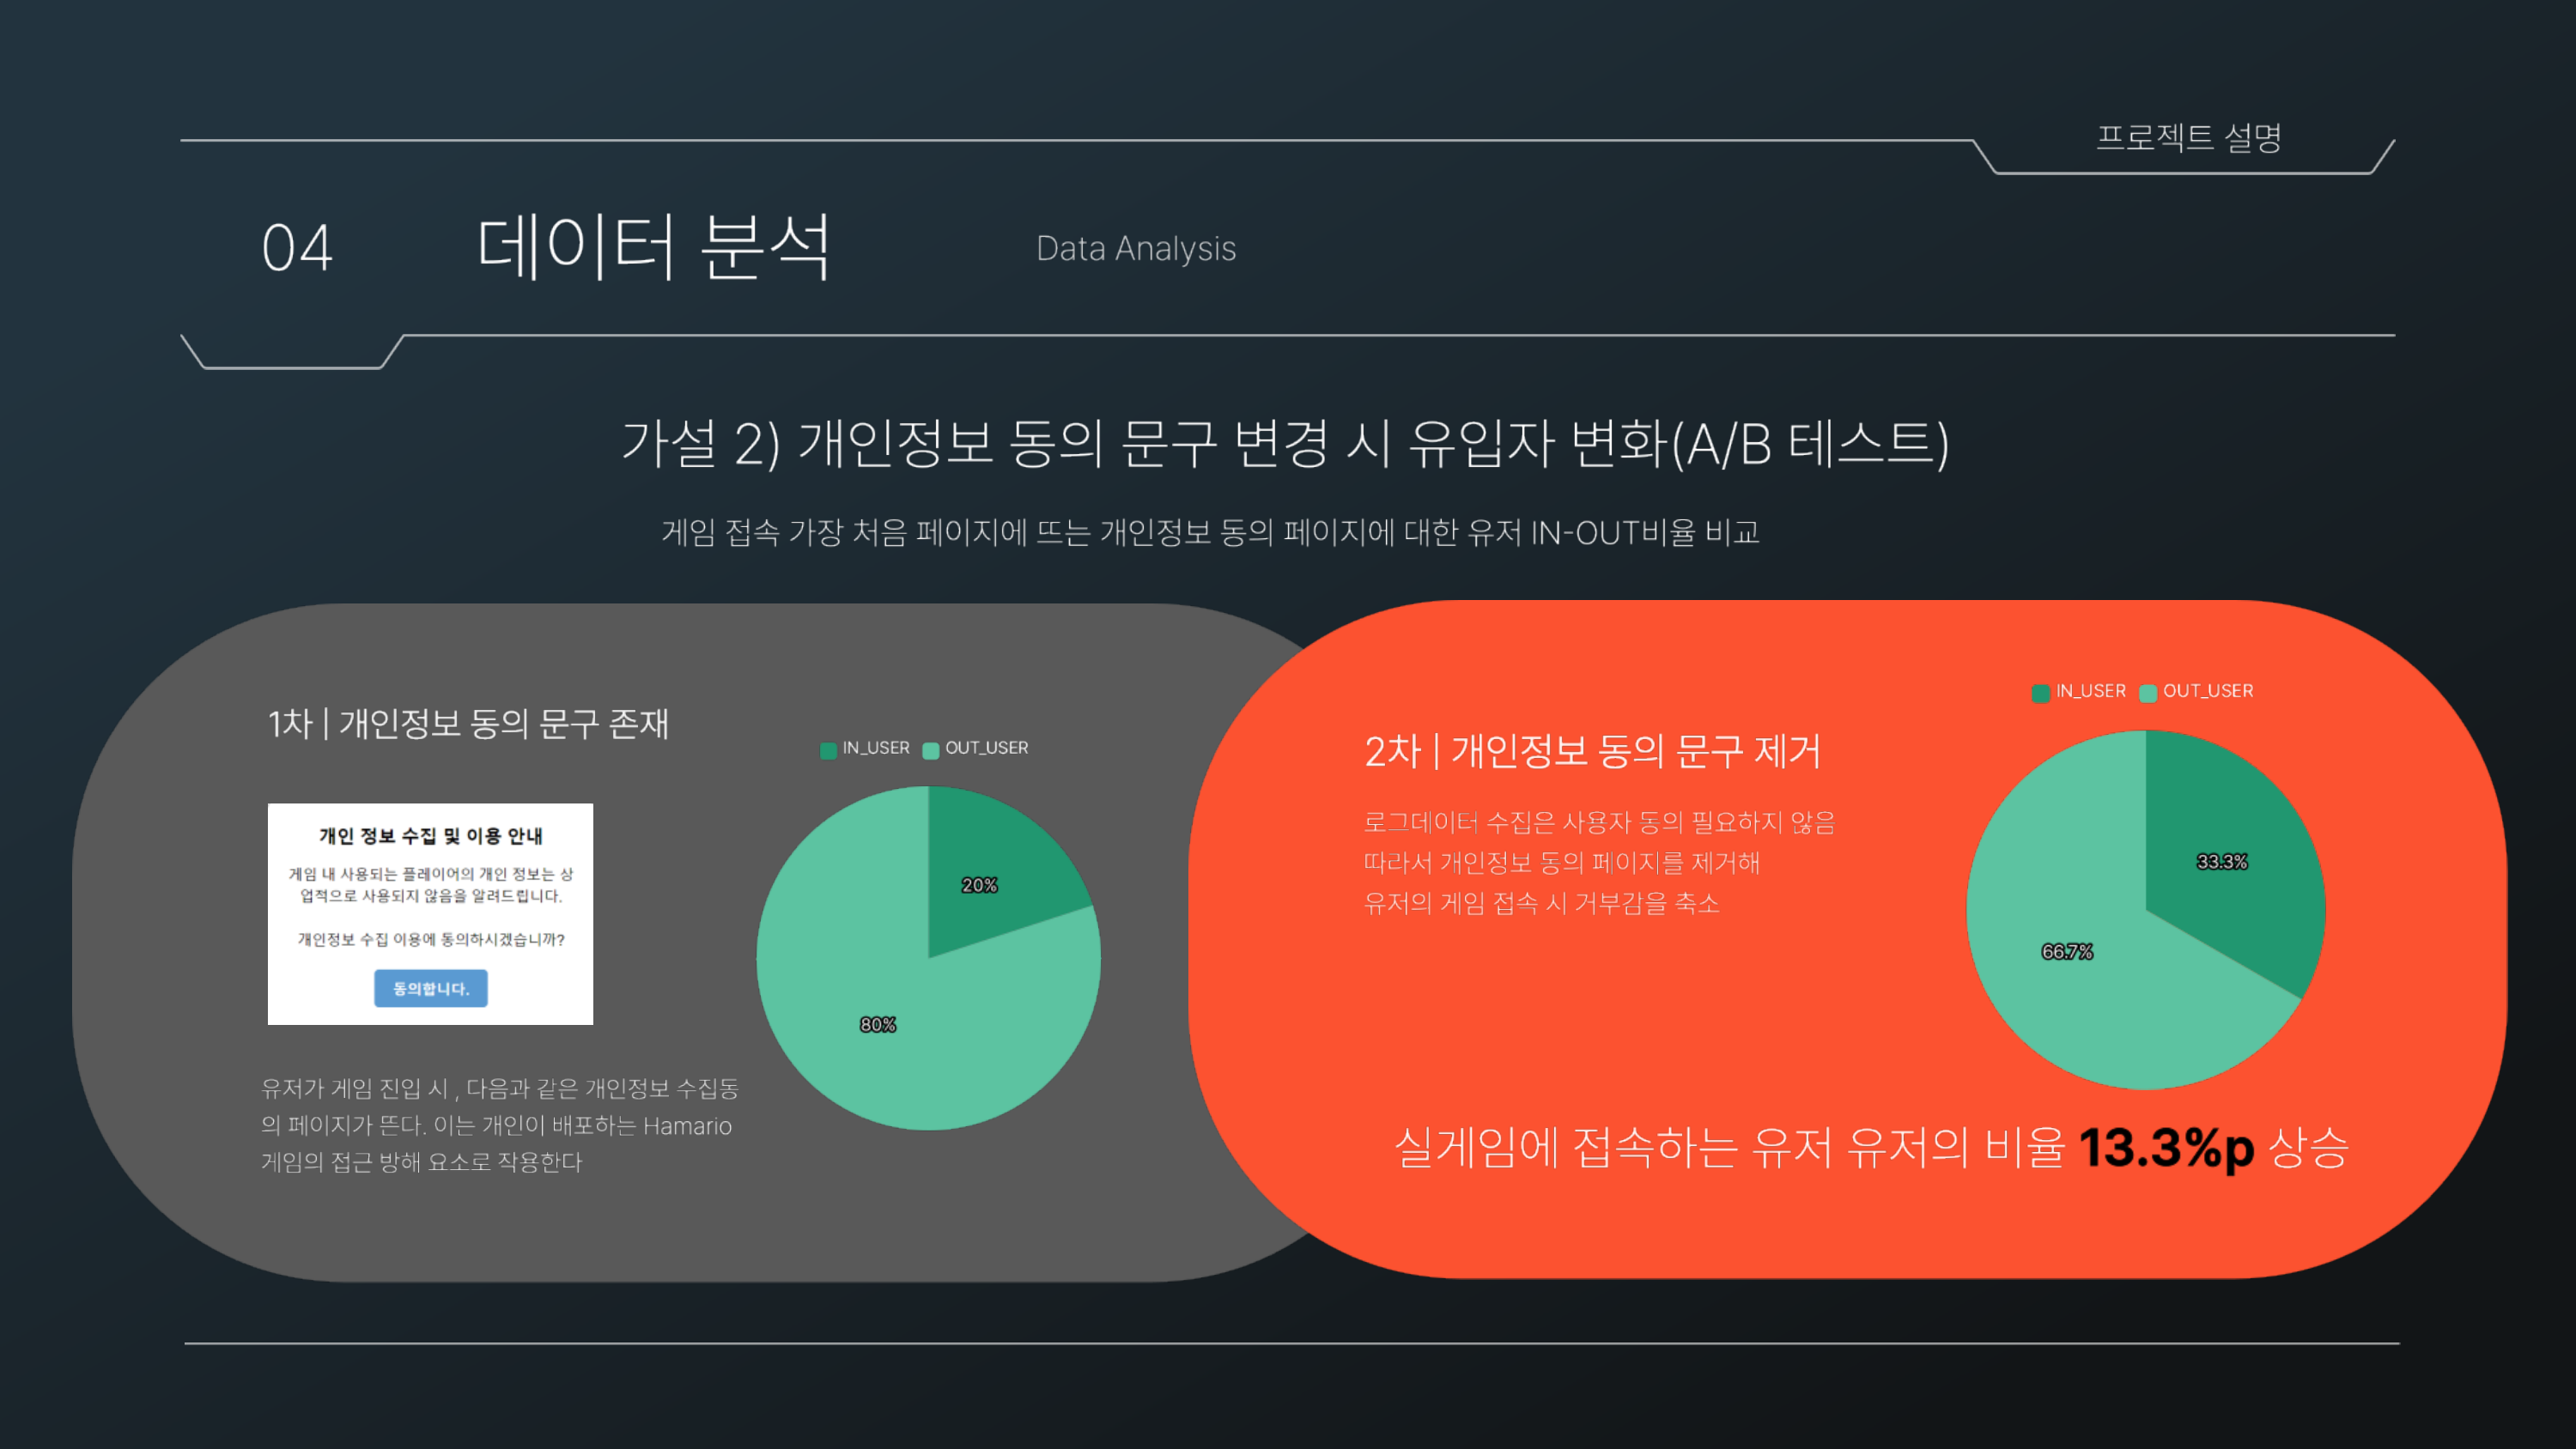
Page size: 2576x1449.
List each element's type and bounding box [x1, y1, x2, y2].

text_box [915, 334, 2396, 370]
picture [1351, 675, 2399, 1302]
picture [252, 734, 1105, 1203]
text_box [180, 139, 1988, 175]
picture [1992, 102, 2360, 194]
picture [1023, 212, 1273, 304]
picture [173, 162, 434, 353]
text_box [72, 603, 1186, 1284]
text_box [0, 0, 2576, 1449]
picture [0, 385, 2445, 586]
text_box [180, 334, 441, 370]
text_box [2364, 139, 2396, 175]
picture [446, 163, 911, 374]
text_box [268, 803, 593, 1026]
text_box [1188, 600, 2508, 1280]
picture [258, 688, 711, 781]
text_box [185, 1342, 2401, 1345]
